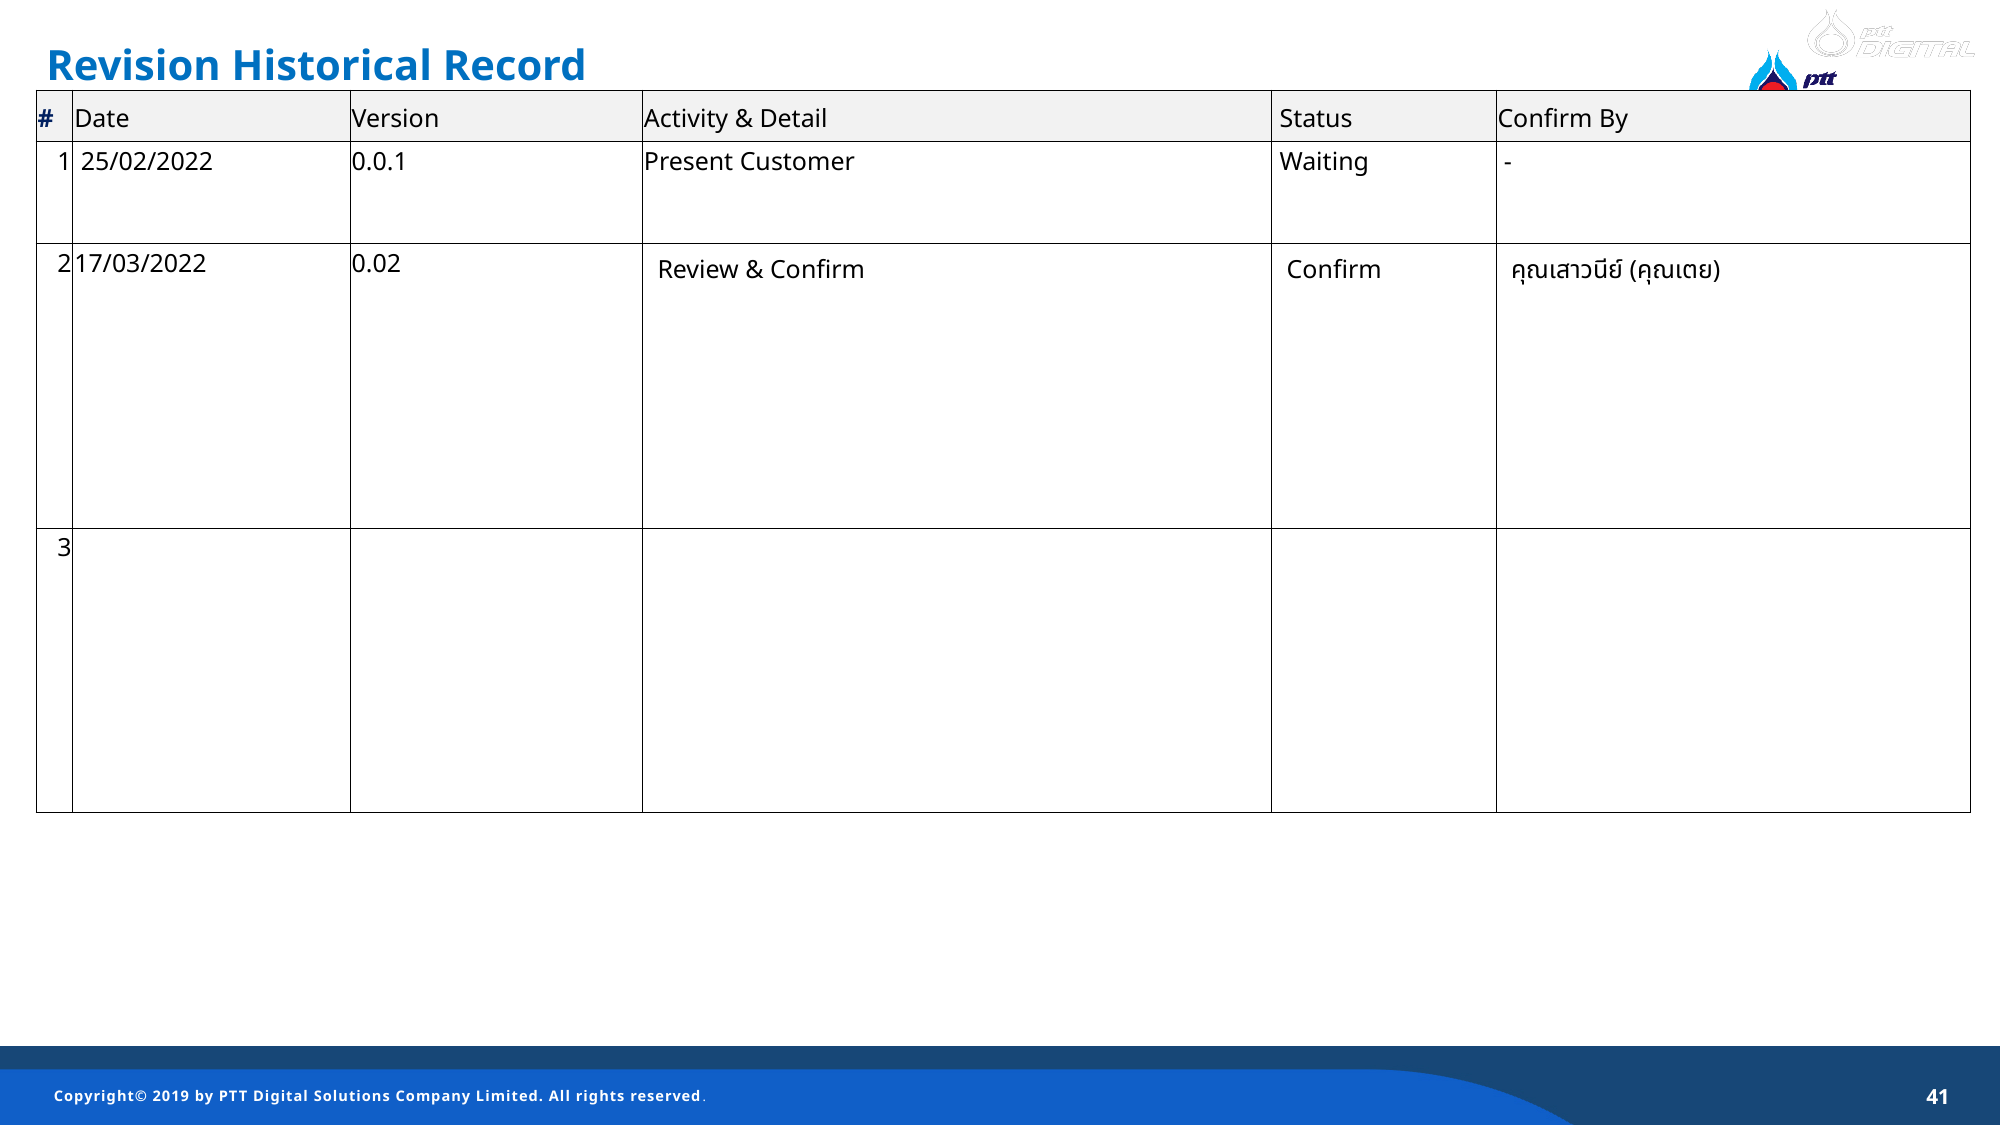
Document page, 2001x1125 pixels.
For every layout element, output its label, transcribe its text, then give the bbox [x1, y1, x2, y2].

table_cell - [1497, 142, 1970, 243]
table_cell 25/02/2022 [73, 142, 350, 243]
slide_number 41 [1891, 1076, 1985, 1119]
table_cell 0.0.1 [351, 142, 642, 243]
table_cell [351, 529, 642, 812]
table_header Status [1272, 91, 1496, 141]
table_cell [1272, 529, 1496, 812]
list Revision Historical Record [31, 30, 1654, 90]
table_cell 1 [37, 142, 72, 243]
table_cell Waiting [1272, 142, 1496, 243]
table_cell Review & Confirm​ [643, 244, 1271, 528]
picture [1744, 0, 1977, 90]
table_header Date [73, 91, 350, 141]
table_header Confirm By [1497, 91, 1970, 141]
table_cell 0.02 [351, 244, 642, 528]
table_cell [1497, 529, 1970, 812]
table_cell 17/03/2022 [73, 244, 350, 528]
table_cell [643, 529, 1271, 812]
table_header # [37, 91, 72, 141]
table_header Version [351, 91, 642, 141]
table_cell 3 [37, 529, 72, 812]
table_cell 2 [37, 244, 72, 528]
picture [0, 1046, 2000, 1125]
table_cell ​Confirm [1272, 244, 1496, 528]
table_cell คุณเสาวนีย์ (คุณเตย)​ [1497, 244, 1970, 528]
table_cell [73, 529, 350, 812]
table_cell Present Customer [643, 142, 1271, 243]
table_header Activity & Detail [643, 91, 1271, 141]
